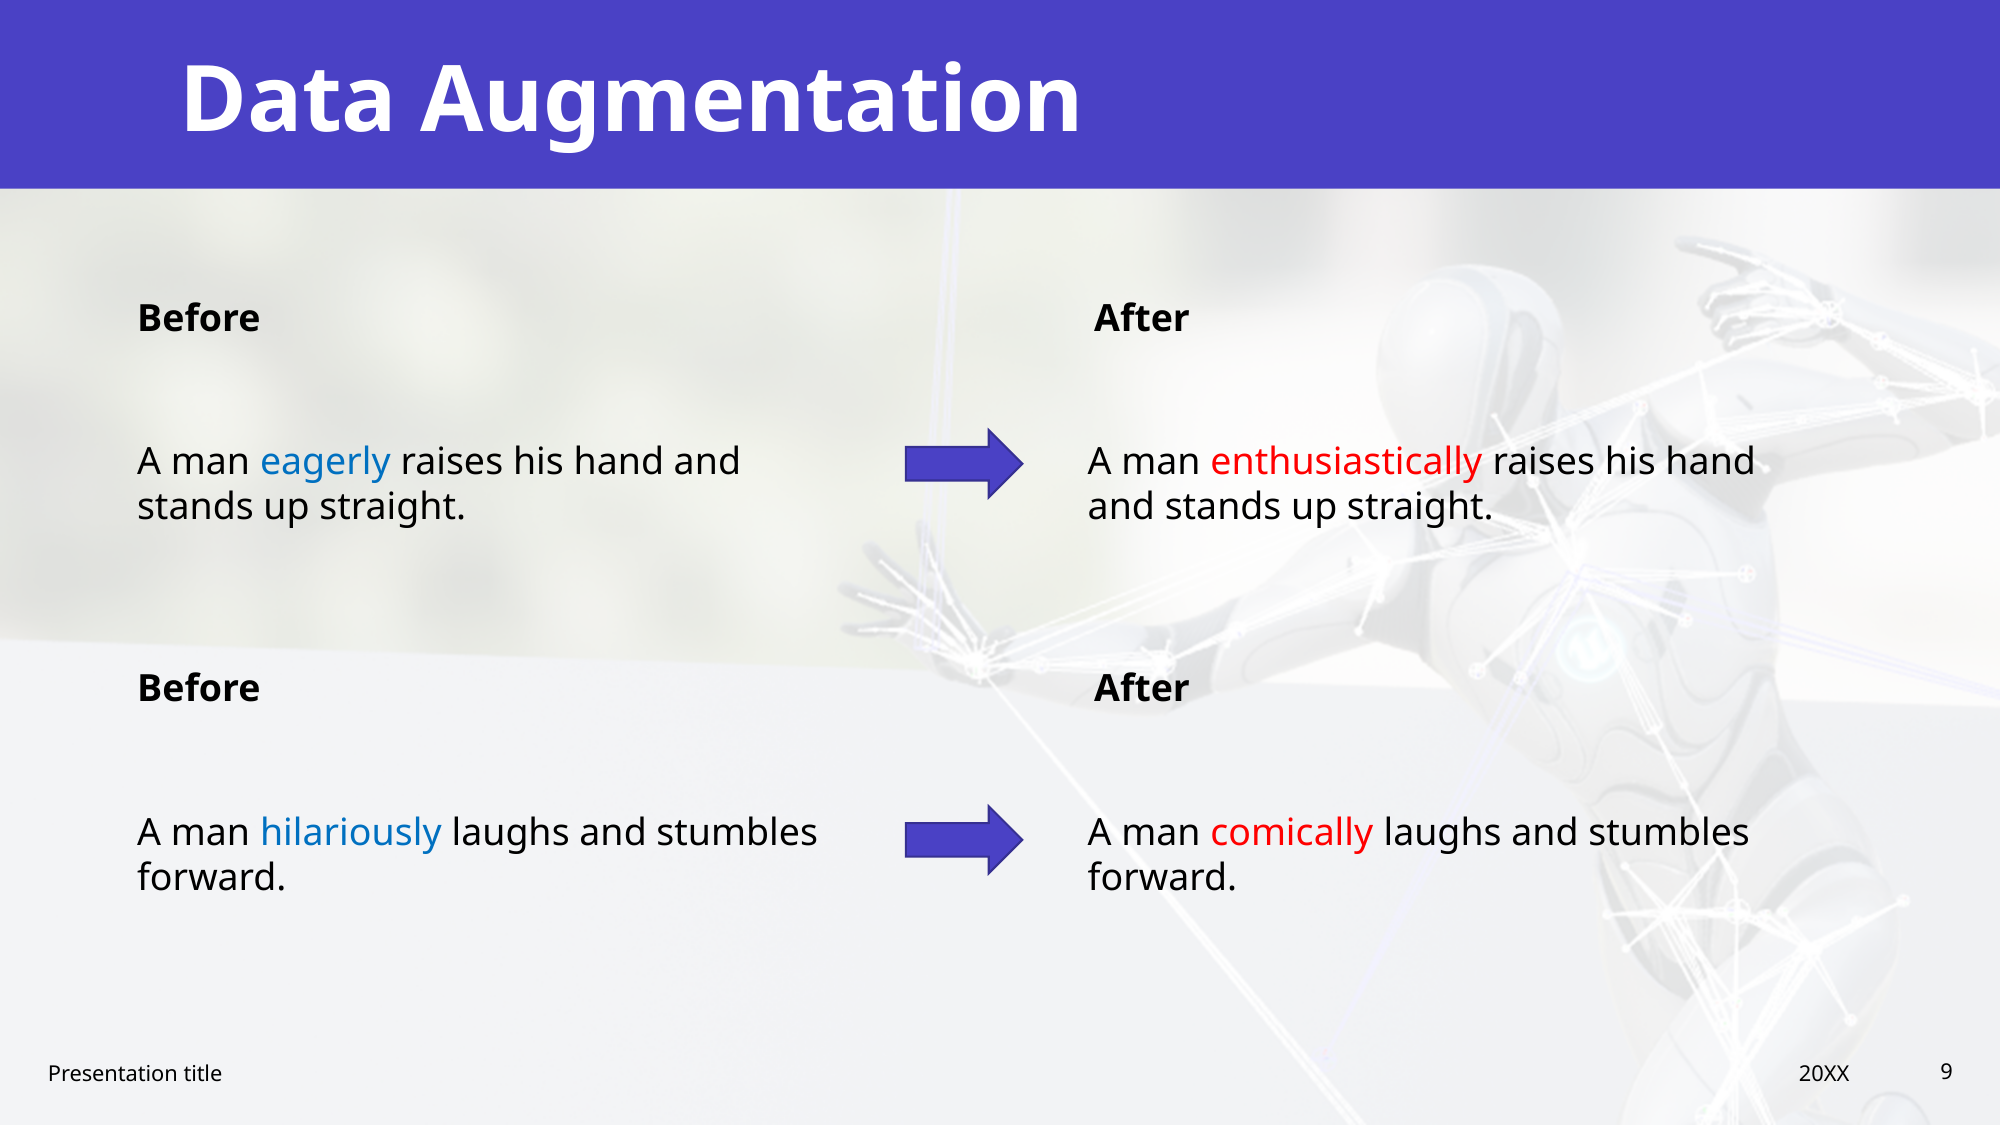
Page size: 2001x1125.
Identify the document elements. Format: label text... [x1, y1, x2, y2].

text_box After [1079, 286, 1426, 347]
slide_number 20XX [1150, 1042, 1864, 1103]
text_box [904, 427, 1024, 500]
text_box Before [122, 656, 654, 717]
title Data Augmentation [164, 31, 1710, 159]
footer Presentation title [33, 1042, 827, 1103]
text_box A man enthusiastically raises his hand and stands up straight. [1072, 430, 1812, 535]
text_box After [1079, 656, 1426, 717]
text_box A man eagerly raises his hand and stands up straight. [122, 430, 861, 535]
slide_number 9 [1864, 1042, 1968, 1103]
text_box Before [122, 286, 654, 347]
text_box [904, 803, 1024, 876]
text_box A man comically laughs and stumbles forward. [1072, 800, 1812, 906]
text_box A man hilariously laughs and stumbles forward. [122, 800, 861, 906]
